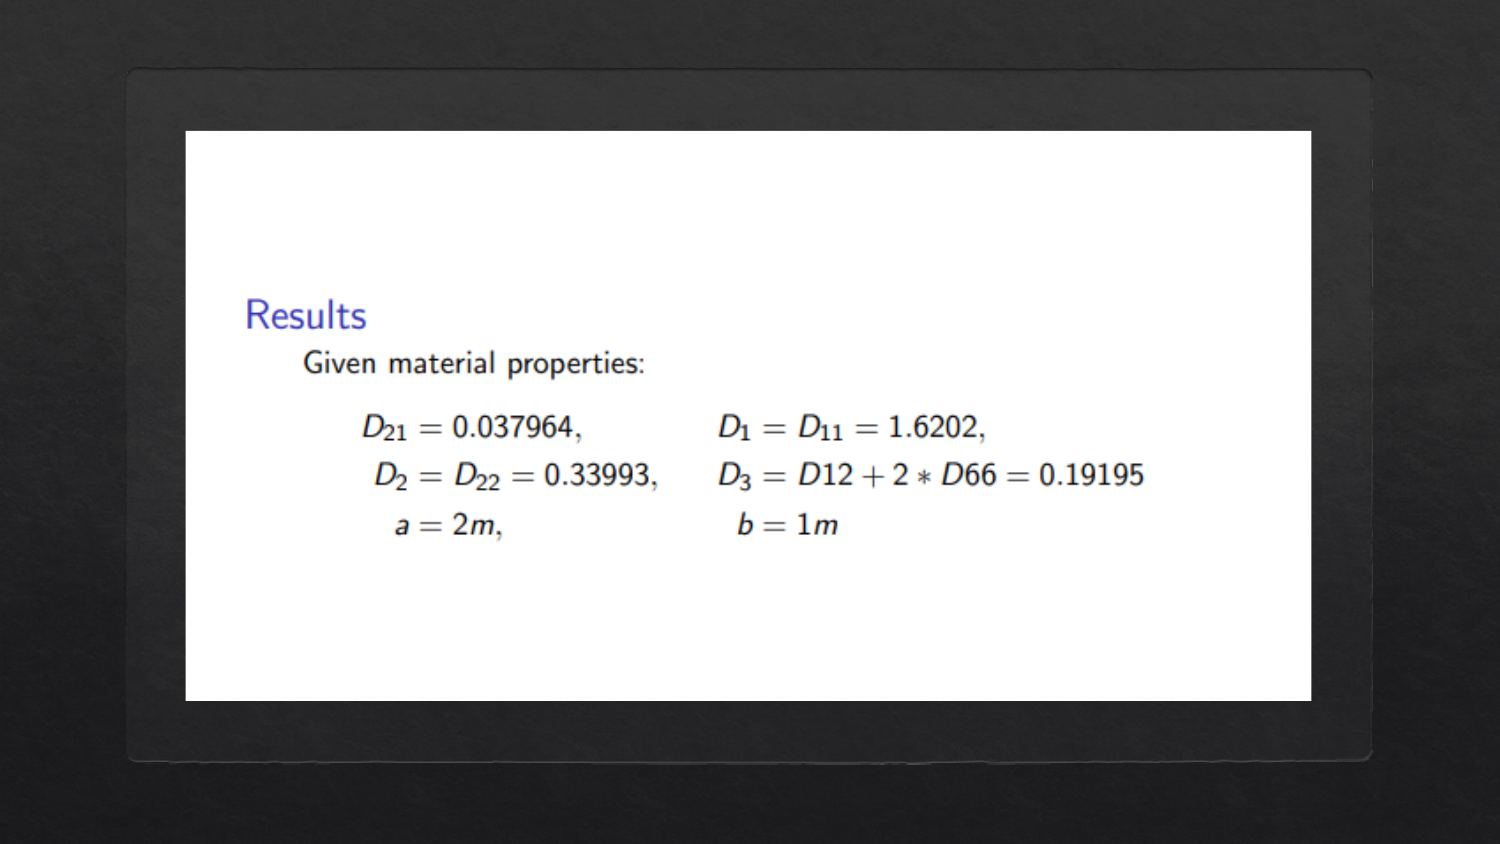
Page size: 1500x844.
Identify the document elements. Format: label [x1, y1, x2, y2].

picture [124, 67, 1373, 766]
